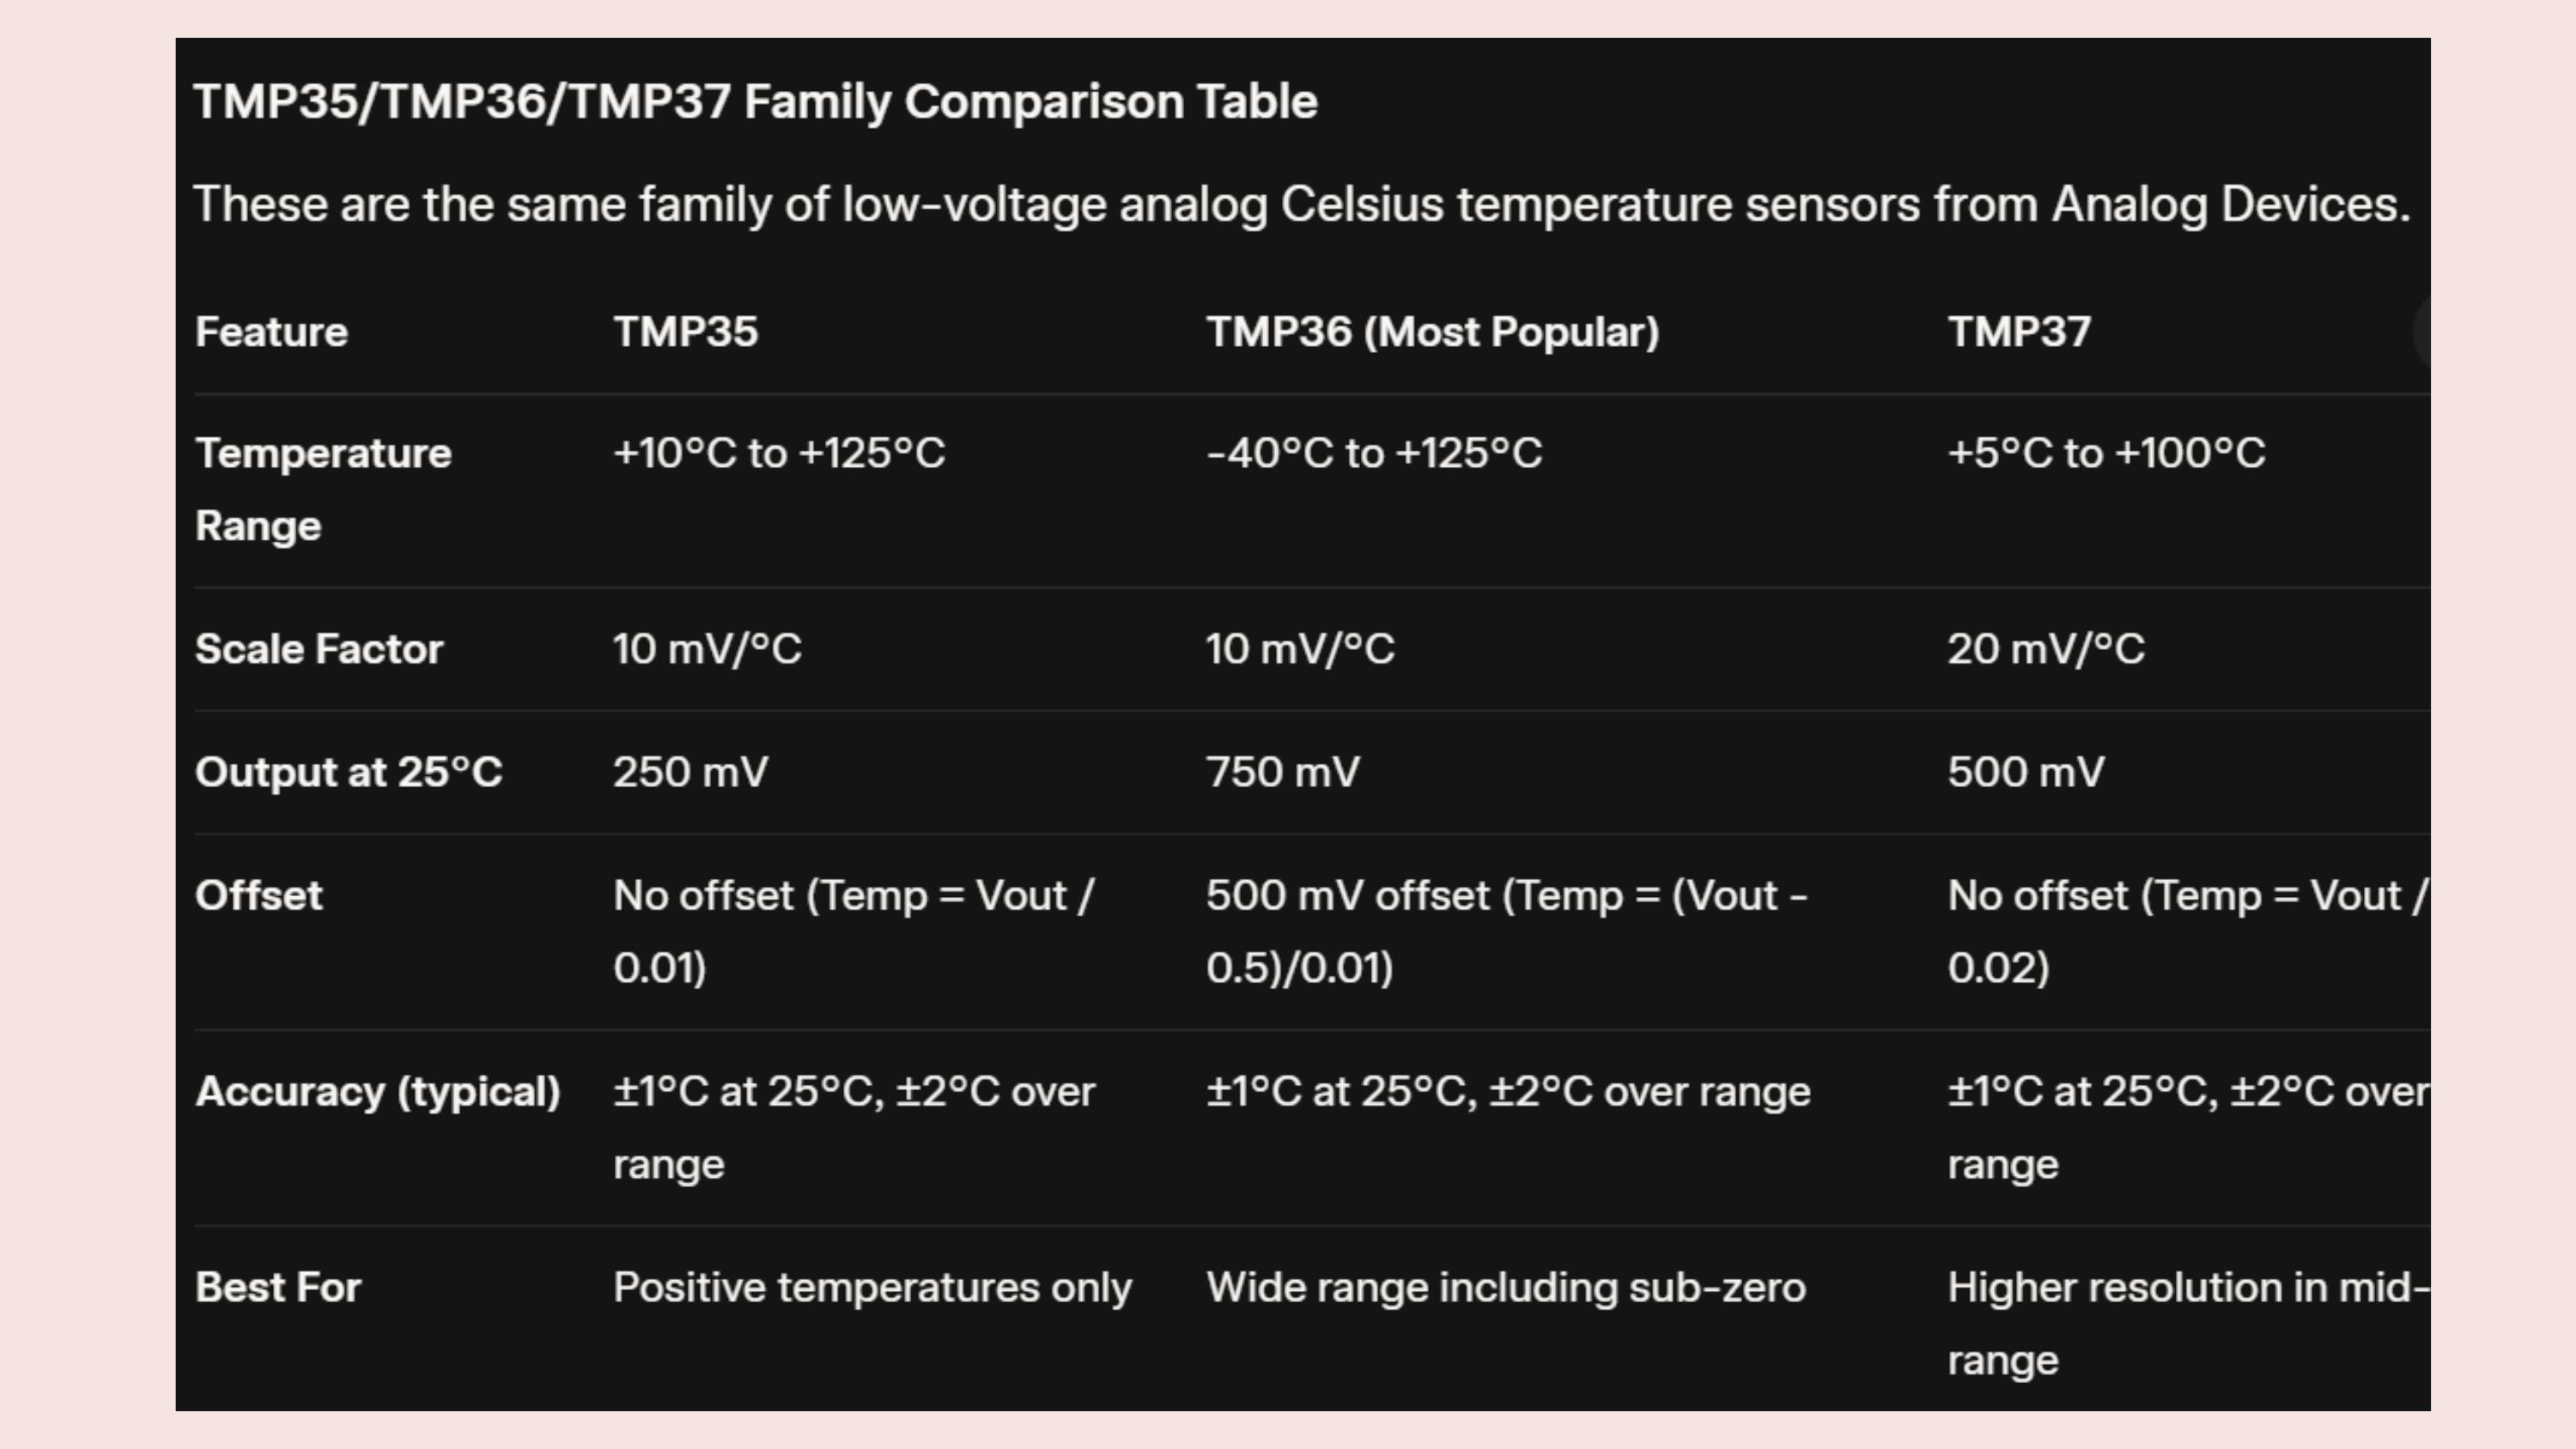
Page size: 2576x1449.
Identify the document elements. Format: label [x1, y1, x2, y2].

text_box [175, 38, 2432, 1411]
